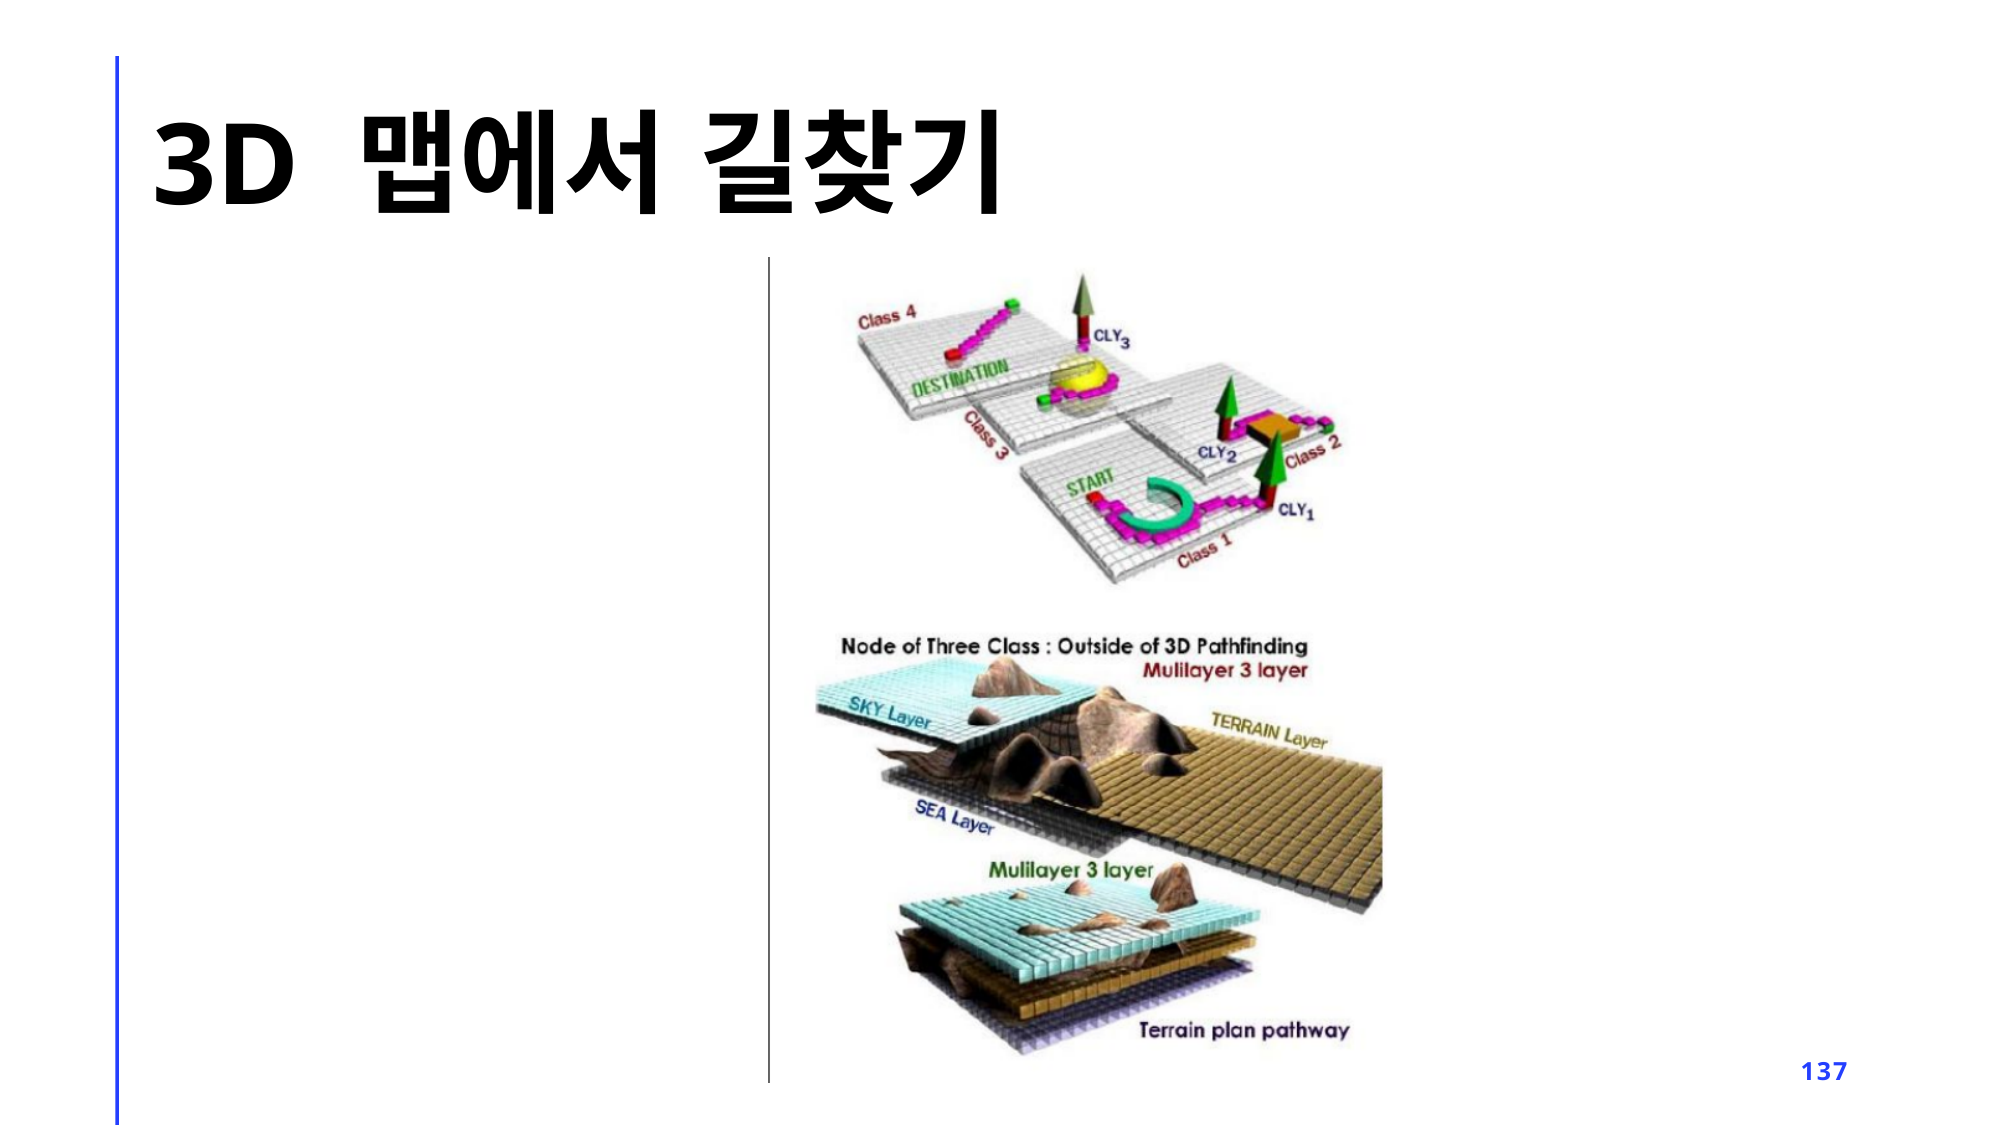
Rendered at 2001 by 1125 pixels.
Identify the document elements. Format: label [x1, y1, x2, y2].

picture [766, 257, 1462, 1083]
slide_number [1412, 1042, 1863, 1103]
title [137, 59, 1863, 278]
